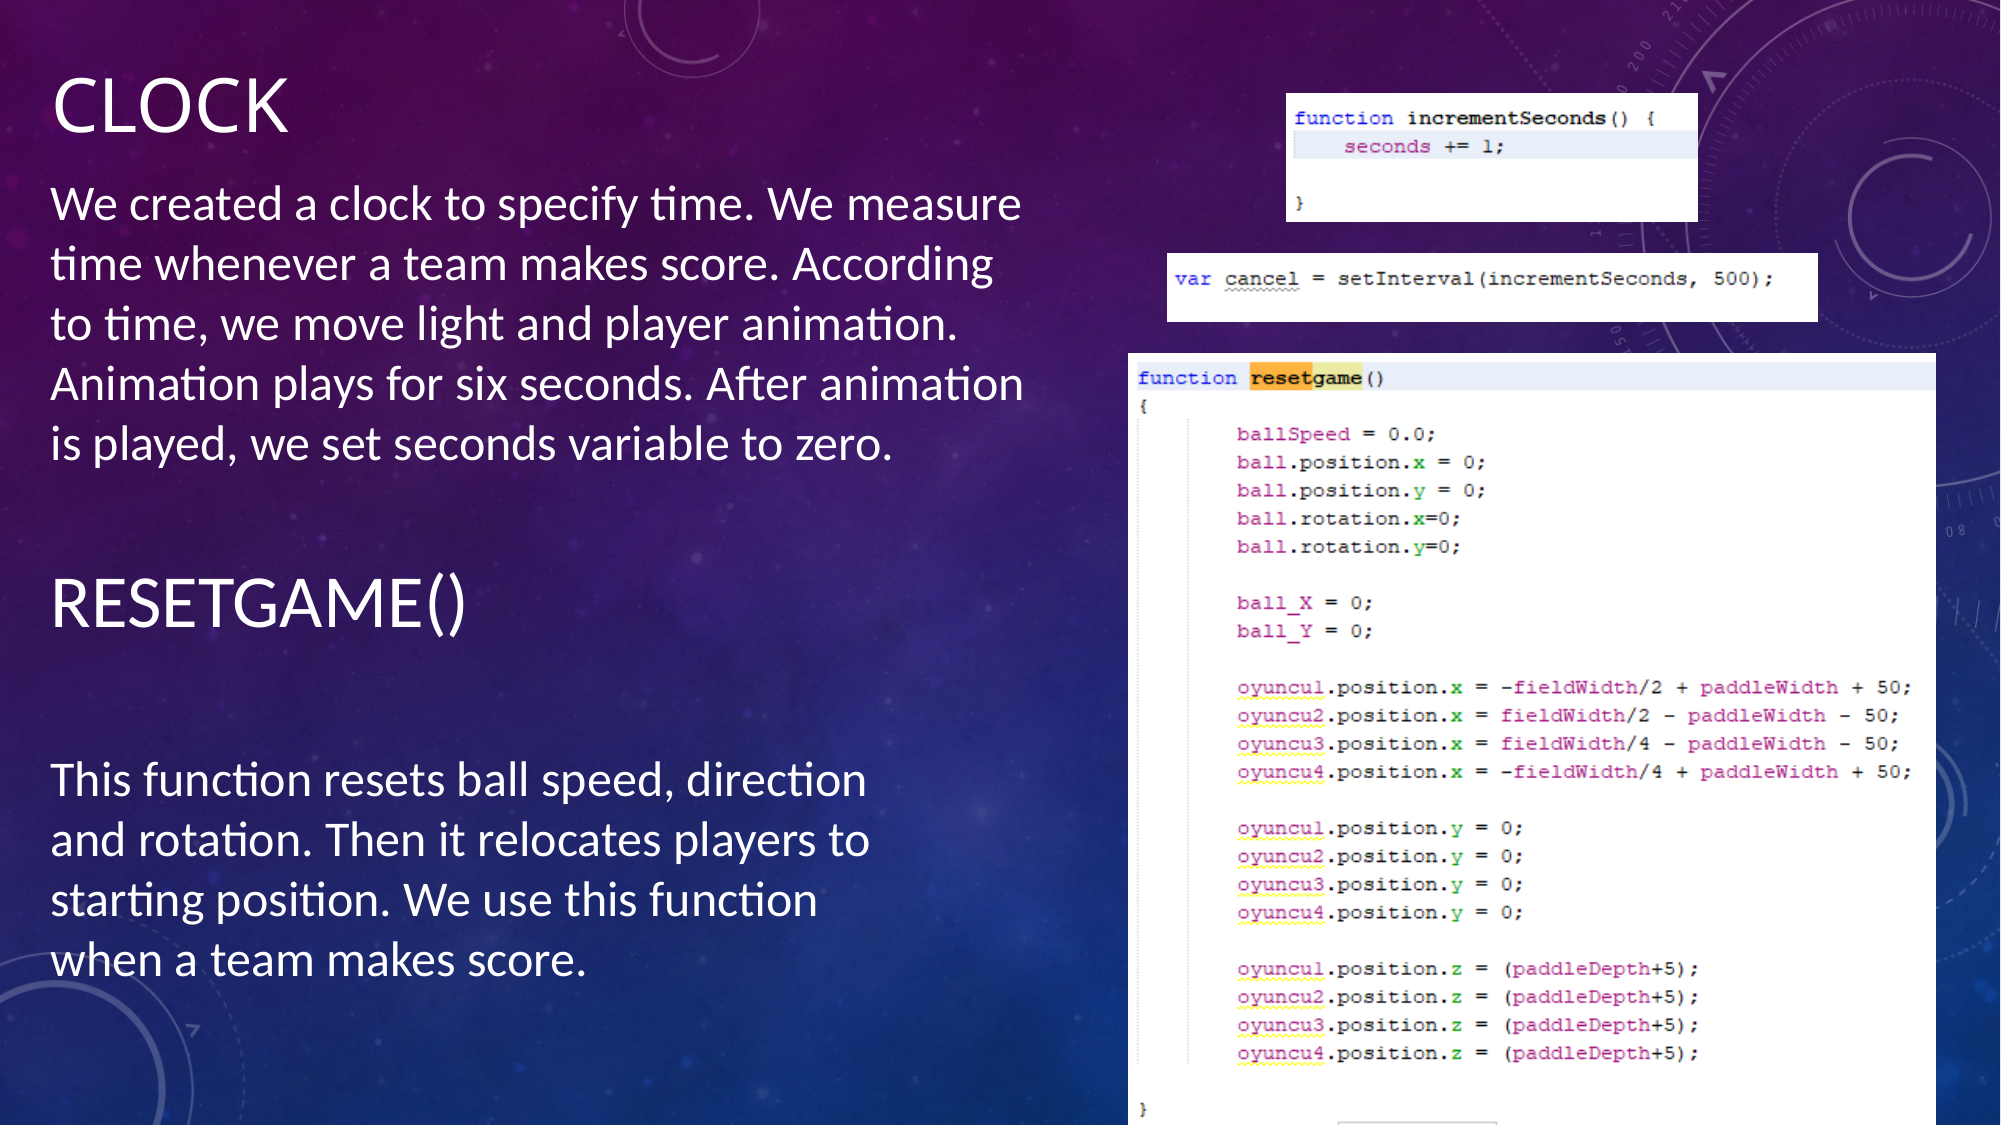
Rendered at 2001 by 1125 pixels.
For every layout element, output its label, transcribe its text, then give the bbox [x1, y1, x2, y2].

title clock [35, 21, 613, 162]
text_box RESETGAME() [35, 545, 919, 651]
picture [0, 0, 2001, 1125]
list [1286, 93, 1699, 223]
text_box We created a clock to specify time. We measure time whenever a team makes score. According to time, we move light and player animation. Animation plays for six seconds. After animation is played, we set seconds variable to zero. [35, 162, 1052, 478]
text_box This function resets ball speed, direction and rotation. Then it relocates players to starting position. We use this function when a team makes score. [35, 739, 919, 994]
